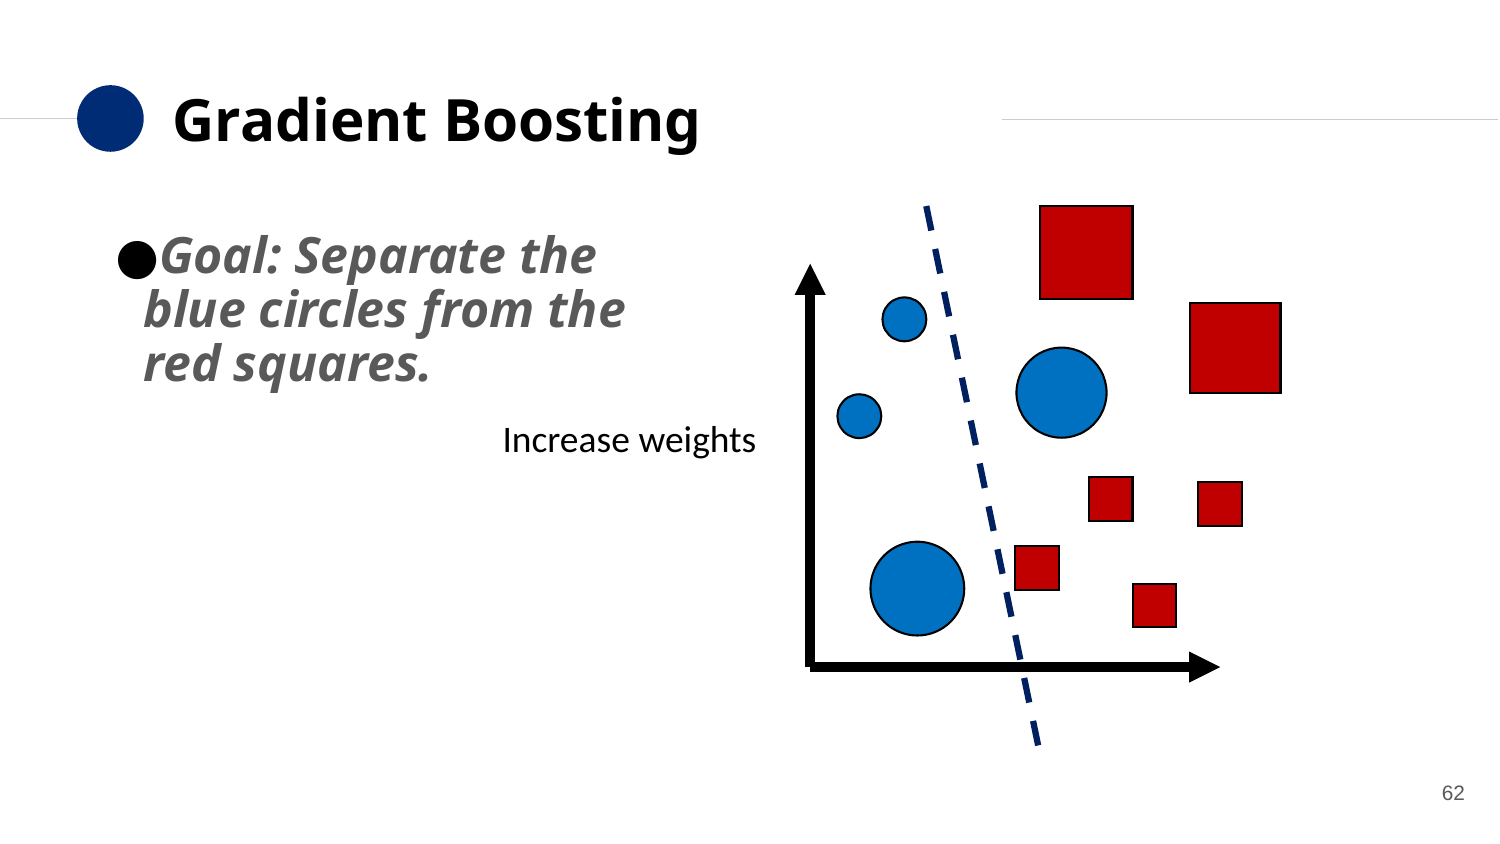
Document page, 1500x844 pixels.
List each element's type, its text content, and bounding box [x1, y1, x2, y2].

text_box [1198, 482, 1243, 527]
text_box [1088, 477, 1133, 521]
text_box [1044, 347, 1107, 438]
text_box [1041, 206, 1133, 300]
text_box Increase weights [491, 408, 776, 466]
text_box [870, 541, 920, 636]
slide_number 62 [1389, 764, 1480, 830]
text_box [1044, 546, 1060, 591]
text_box [1190, 302, 1281, 393]
title Gradient Boosting [157, 82, 1011, 155]
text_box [925, 205, 1040, 753]
list Goal: Separate the blue circles from the red squares. [103, 224, 690, 409]
text_box [837, 394, 882, 439]
text_box [882, 297, 920, 342]
text_box [1132, 583, 1177, 628]
